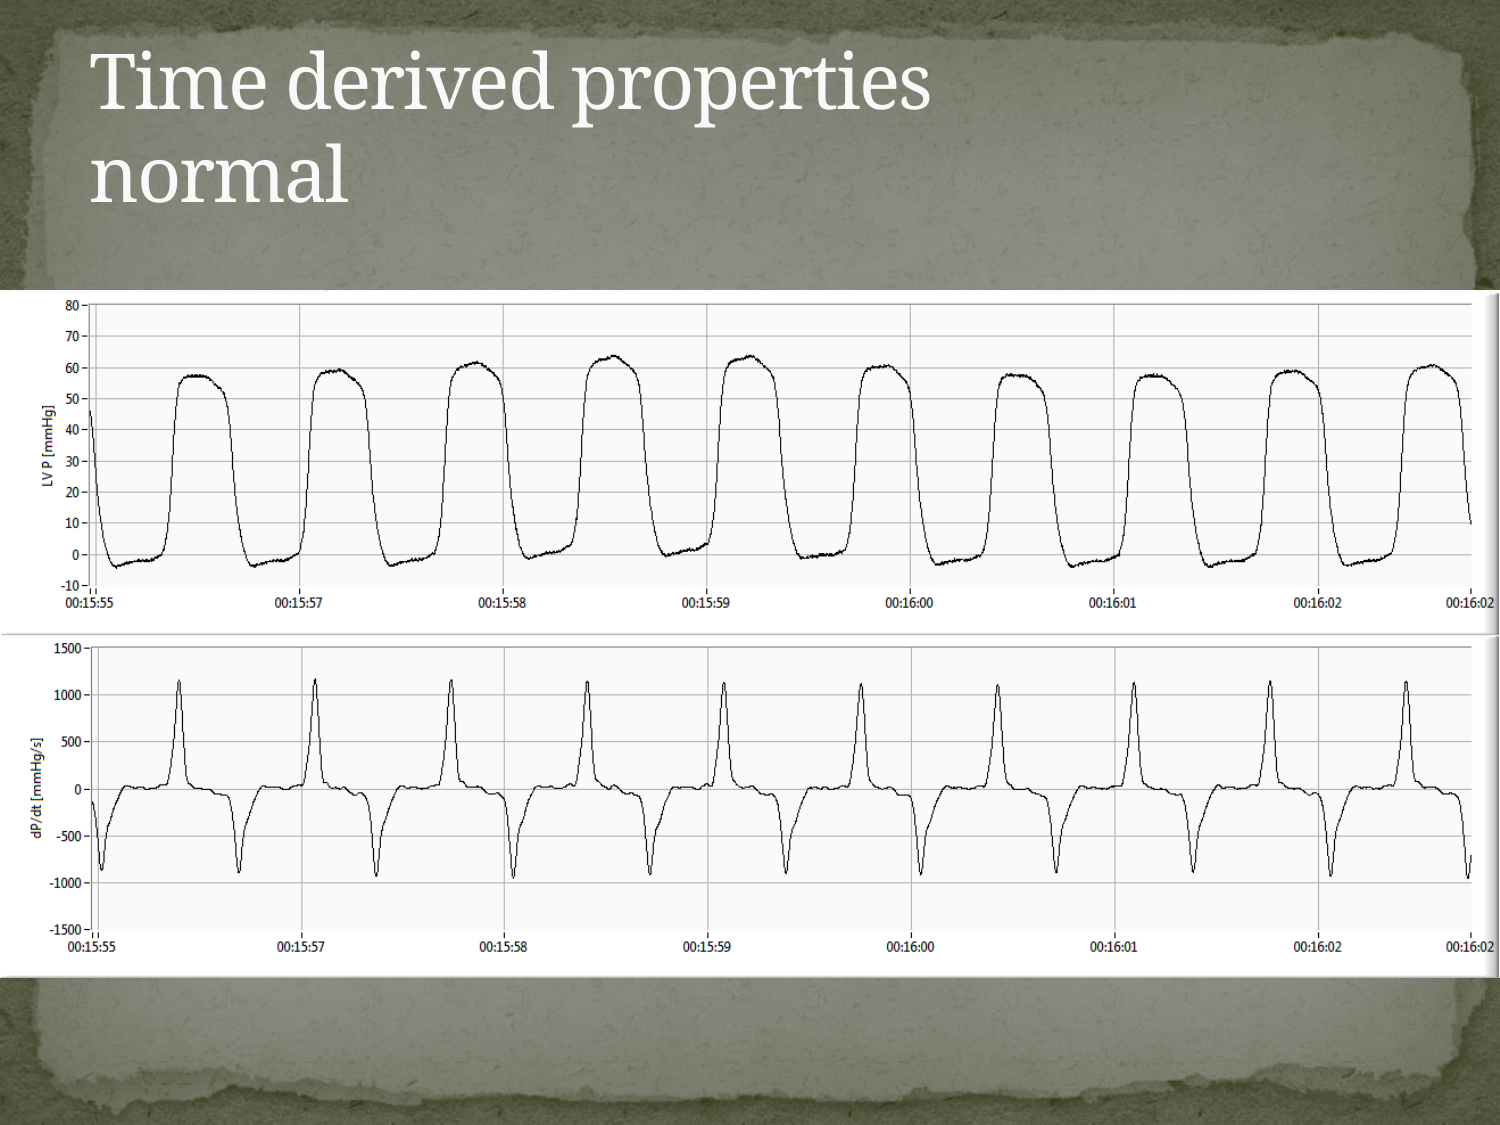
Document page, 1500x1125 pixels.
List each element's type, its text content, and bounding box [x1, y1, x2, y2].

title Time derived properties normal [74, 24, 1425, 225]
picture [0, 291, 1500, 979]
